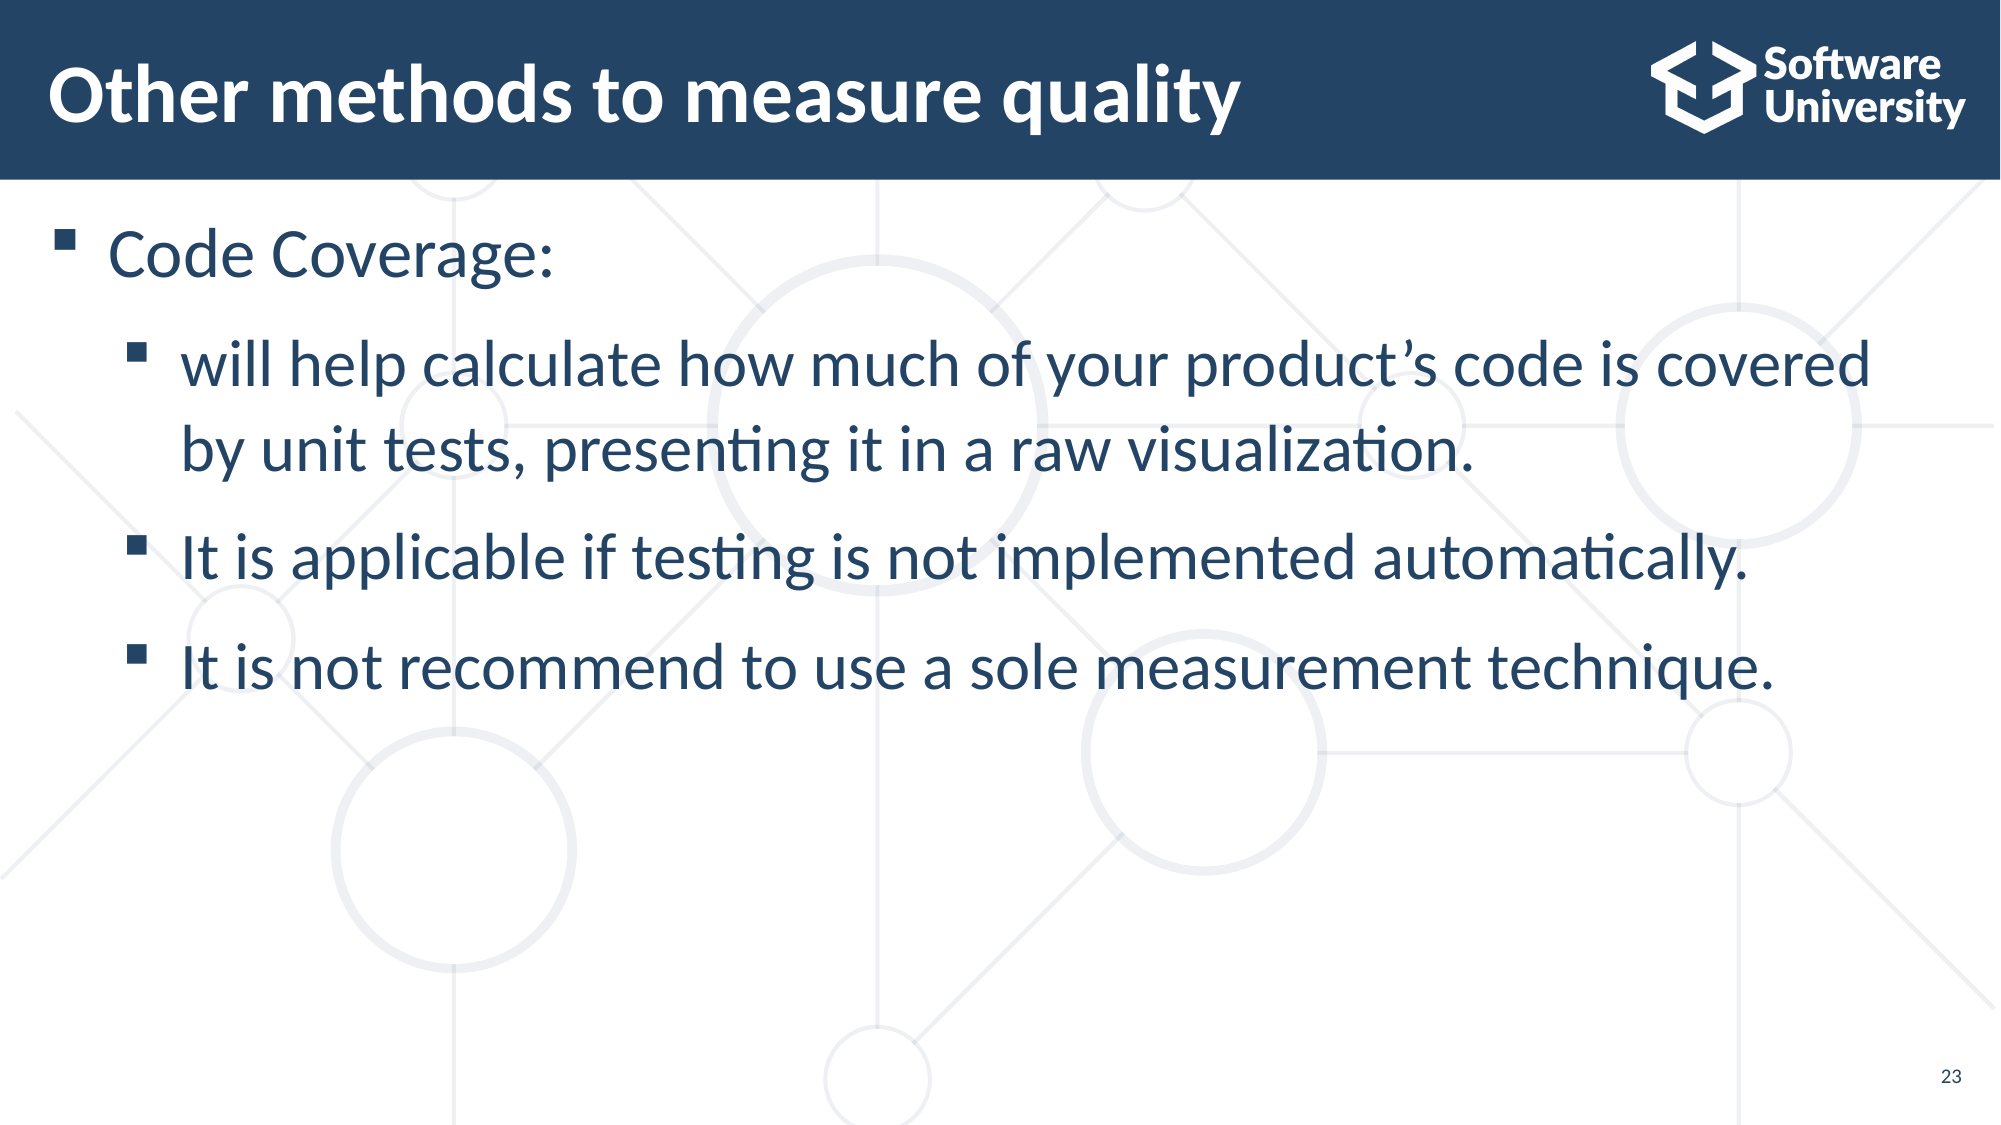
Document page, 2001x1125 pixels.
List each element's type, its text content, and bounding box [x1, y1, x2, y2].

title Other methods to measure quality [31, 16, 1625, 162]
picture [1651, 41, 1966, 134]
list Code Coverage: will help calculate how much of your product’s code is covered by unit tests, presenting it in a raw visualization. It is applicable if testing is not implemented automatically. It is not recommend to use a sole measurement technique. [31, 196, 1970, 1104]
slide_number 23 [1897, 1049, 1968, 1101]
